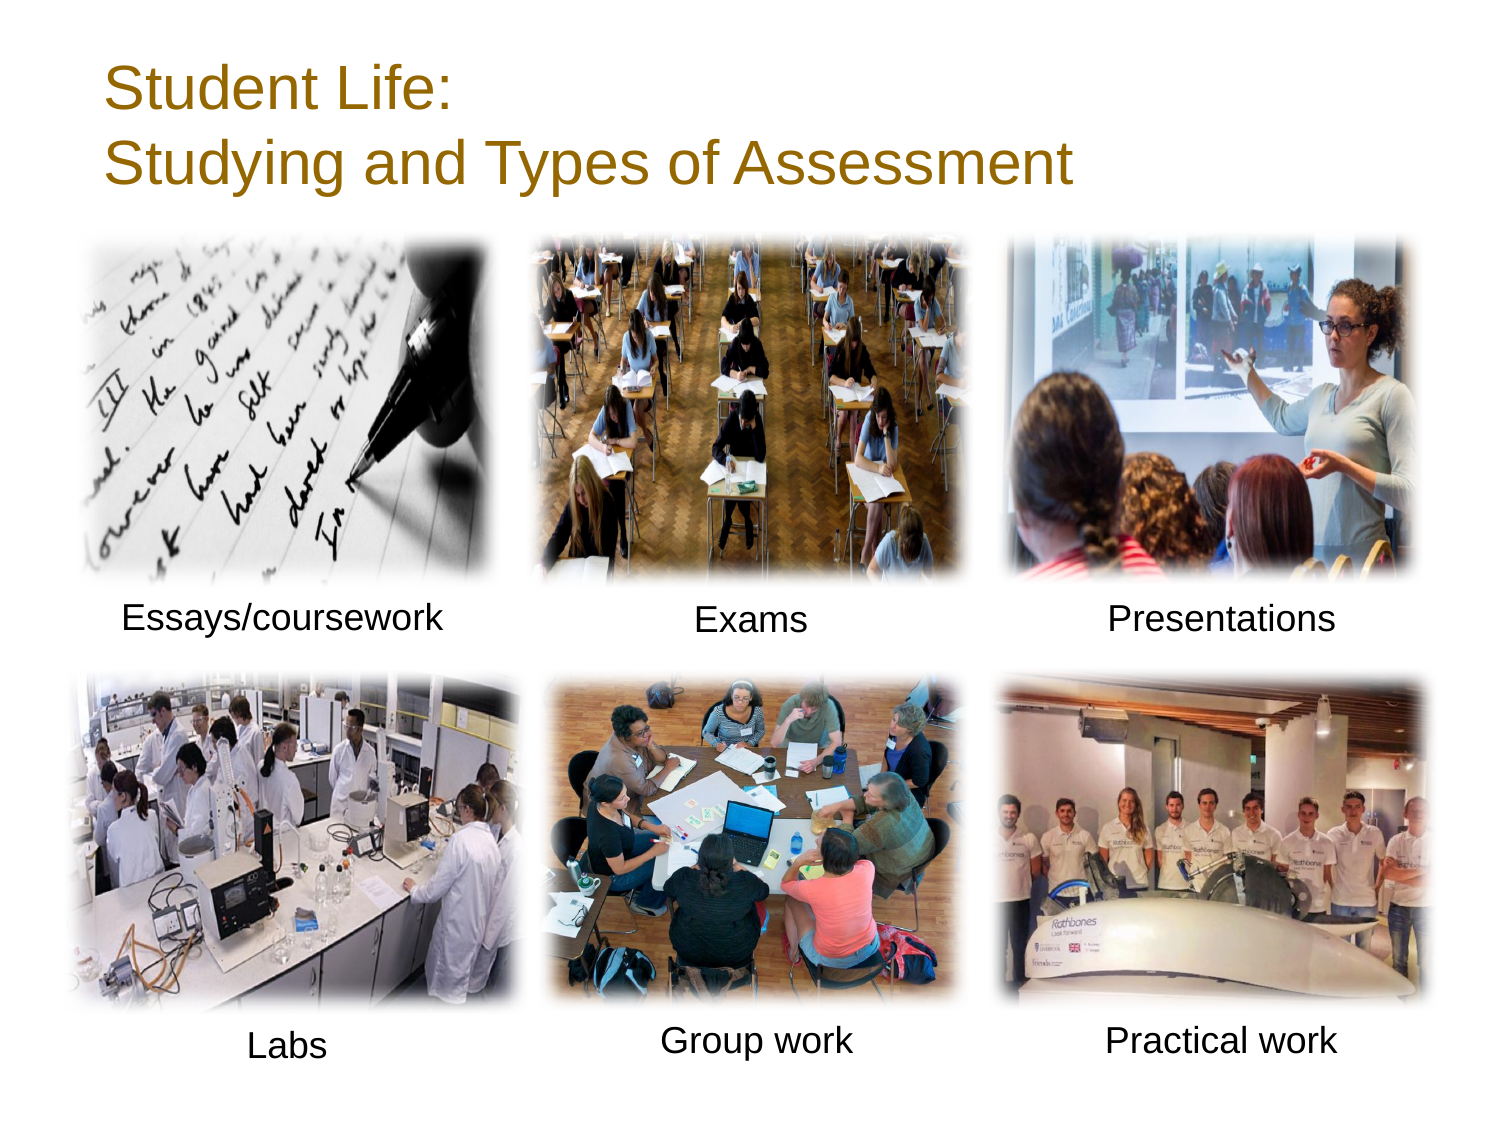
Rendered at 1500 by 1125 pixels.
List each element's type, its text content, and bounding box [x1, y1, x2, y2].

picture [63, 668, 530, 1016]
picture [525, 229, 975, 589]
picture [76, 229, 503, 589]
text_box Student Life: Studying and Types of Assessment [88, 54, 1364, 205]
text_box Essays/coursework [106, 597, 473, 646]
text_box Exams [679, 587, 1045, 647]
text_box Labs [231, 1024, 361, 1074]
picture [995, 229, 1424, 586]
text_box Group work [645, 1008, 1012, 1069]
picture [987, 666, 1439, 1012]
text_box Presentations [1092, 586, 1459, 646]
picture [537, 668, 971, 1012]
text_box Practical work [1090, 1008, 1457, 1069]
